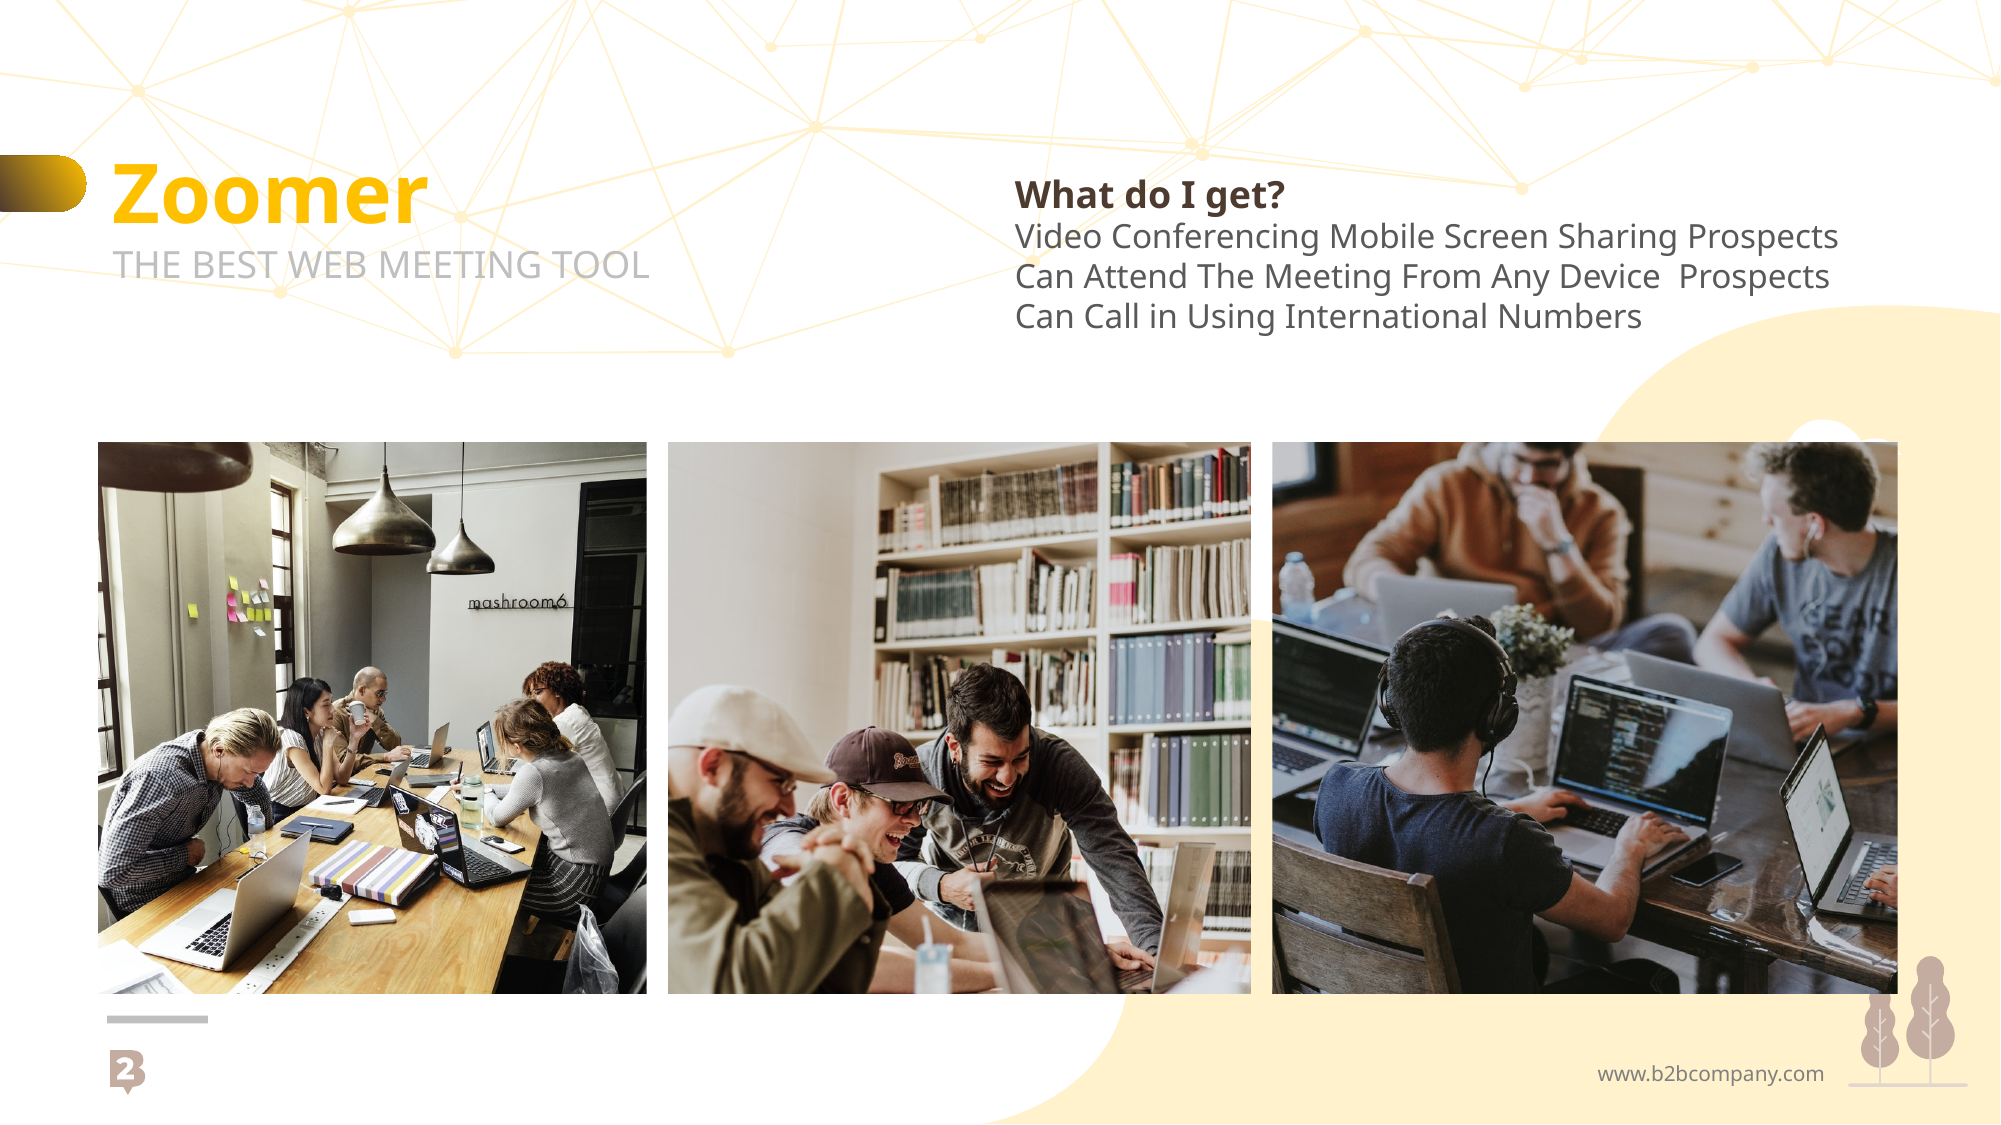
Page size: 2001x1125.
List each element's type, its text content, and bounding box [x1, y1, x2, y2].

picture [668, 442, 1251, 994]
picture [98, 441, 647, 994]
picture [1272, 442, 1898, 994]
text_box What do I get? Video Conferencing Mobile Screen Sharing Prospects Can Attend The Meeting From Any Device Prospects Can Call in Using International Numbers [999, 163, 1875, 343]
title Zoomer [97, 133, 674, 211]
text_box THE BEST WEB MEETING TOOL [97, 211, 821, 294]
